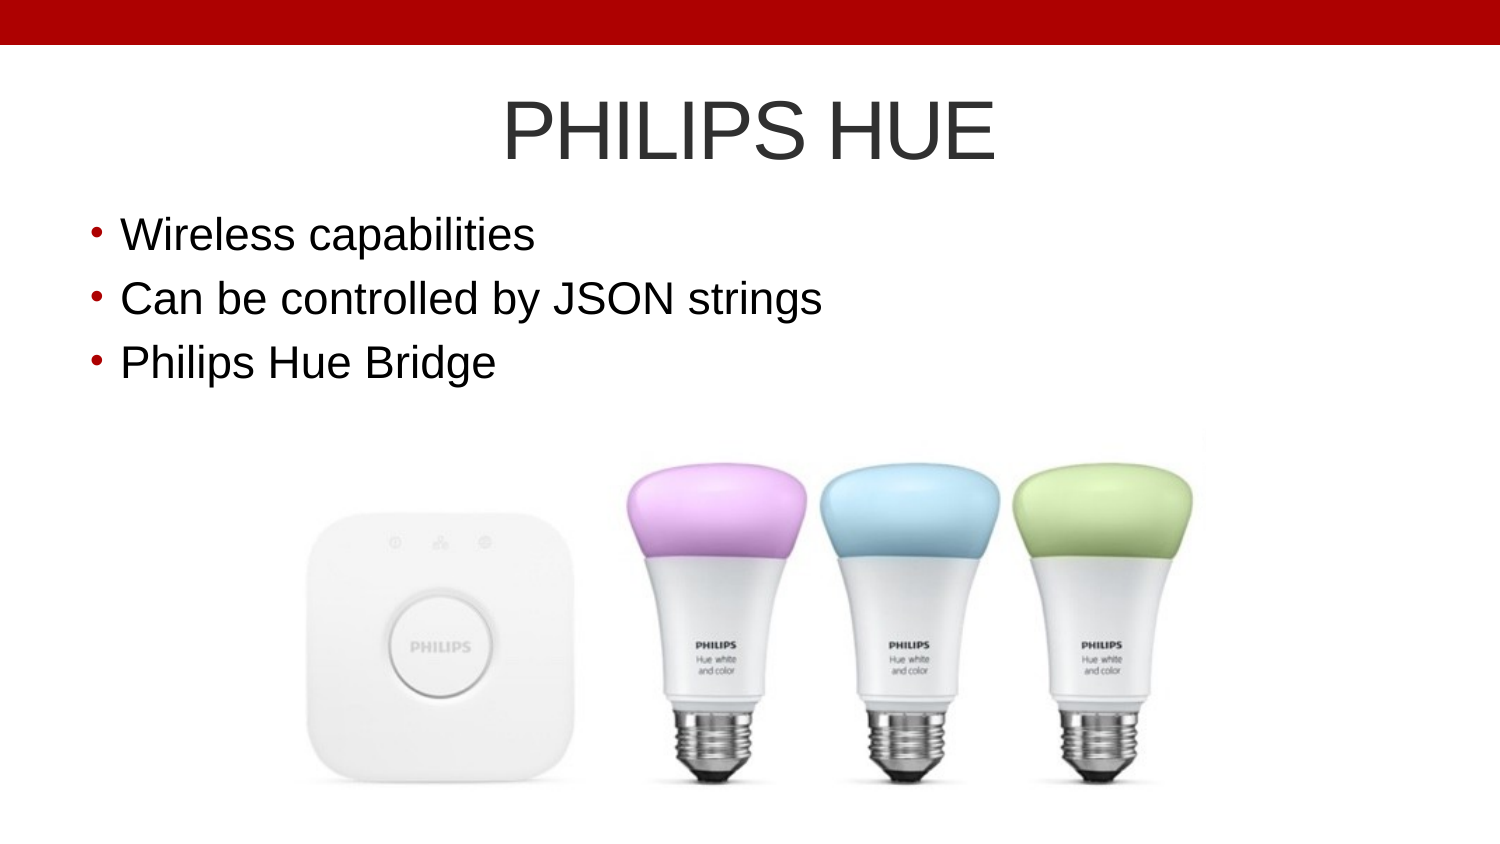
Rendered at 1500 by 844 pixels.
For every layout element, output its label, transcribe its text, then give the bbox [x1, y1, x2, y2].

list Wireless capabilities Can be controlled by JSON strings Philips Hue Bridge [75, 196, 1425, 797]
picture [294, 421, 1206, 792]
title Philips Hue [75, 65, 1425, 188]
